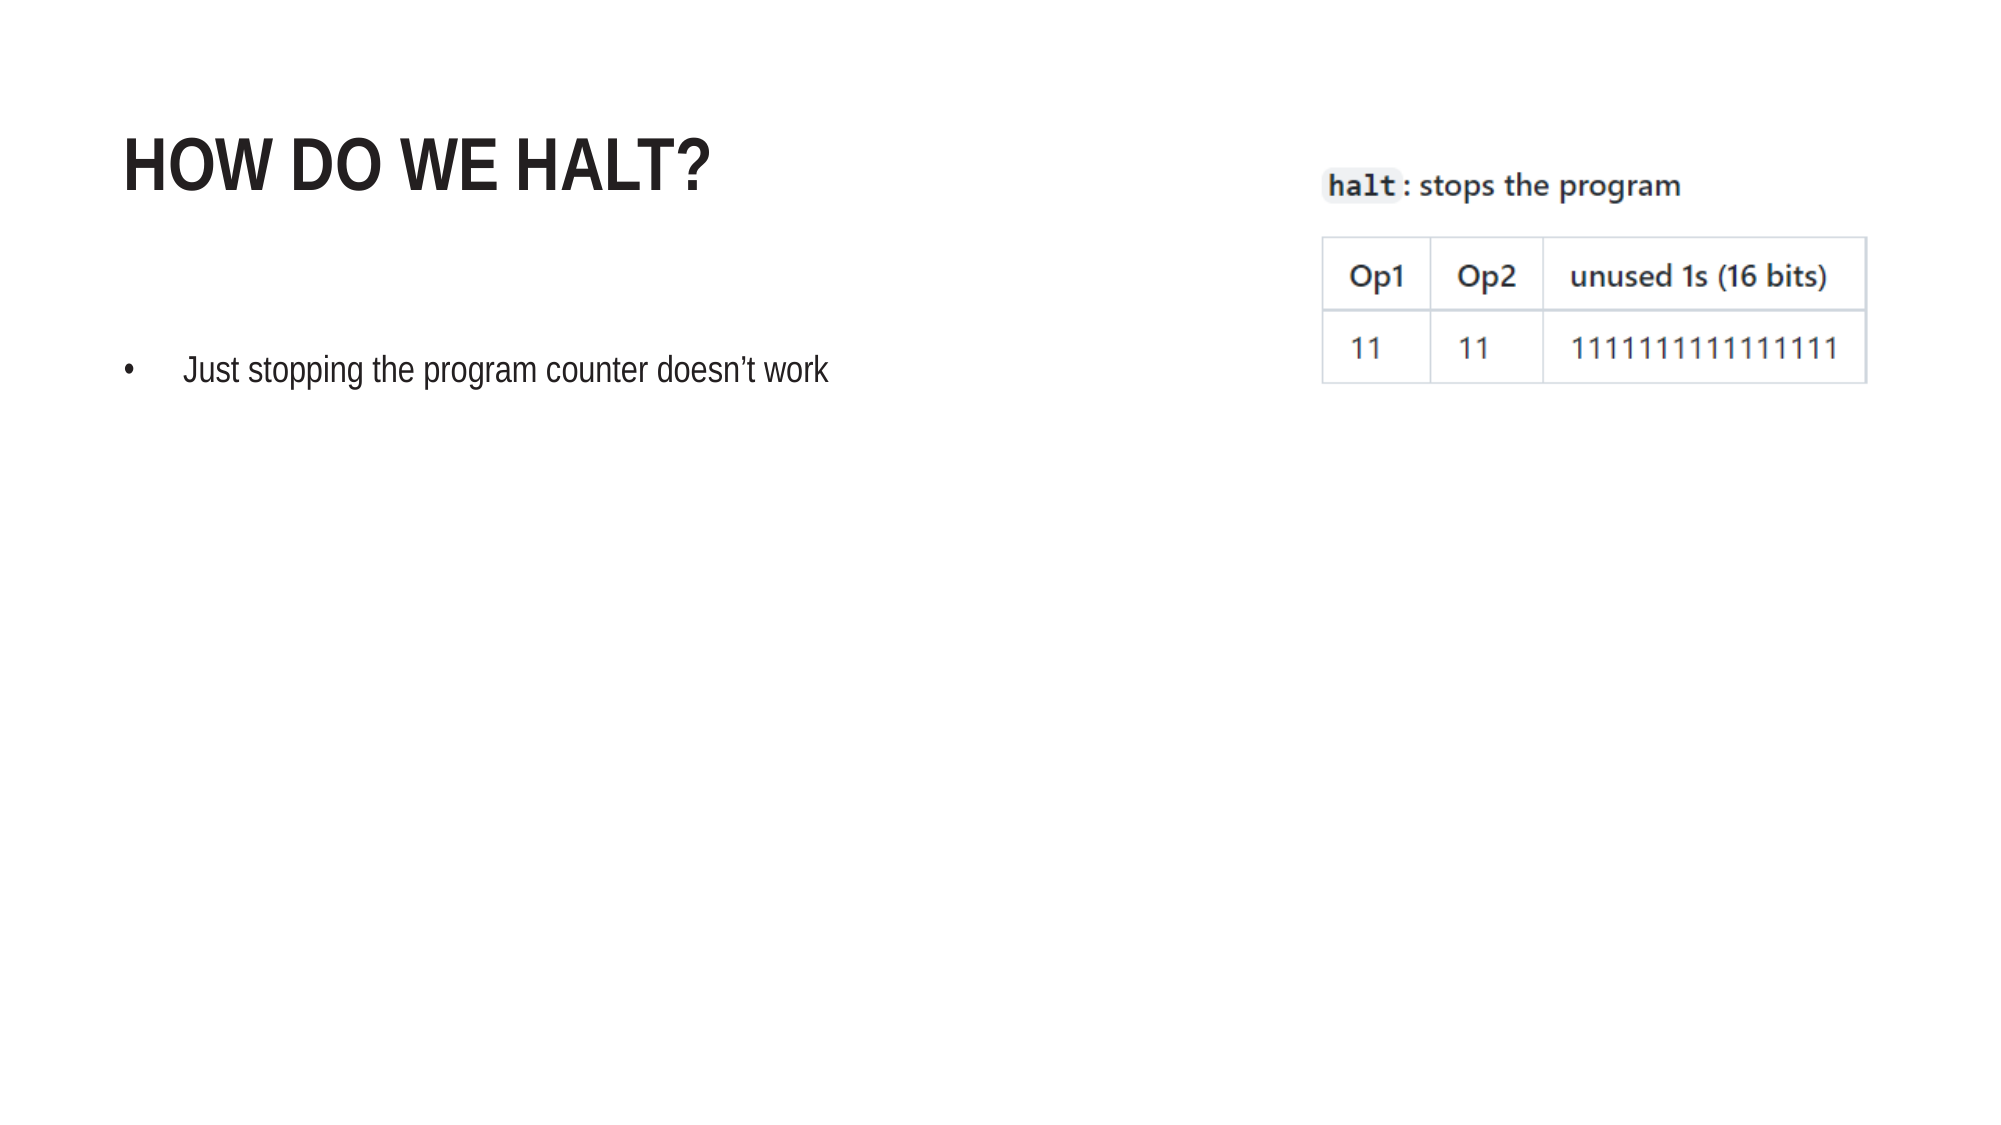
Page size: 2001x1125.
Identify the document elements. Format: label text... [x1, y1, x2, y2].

title How do WE halt? [124, 124, 1937, 284]
picture [1308, 149, 1907, 417]
list Just stopping the program counter doesn’t work [124, 348, 1937, 963]
